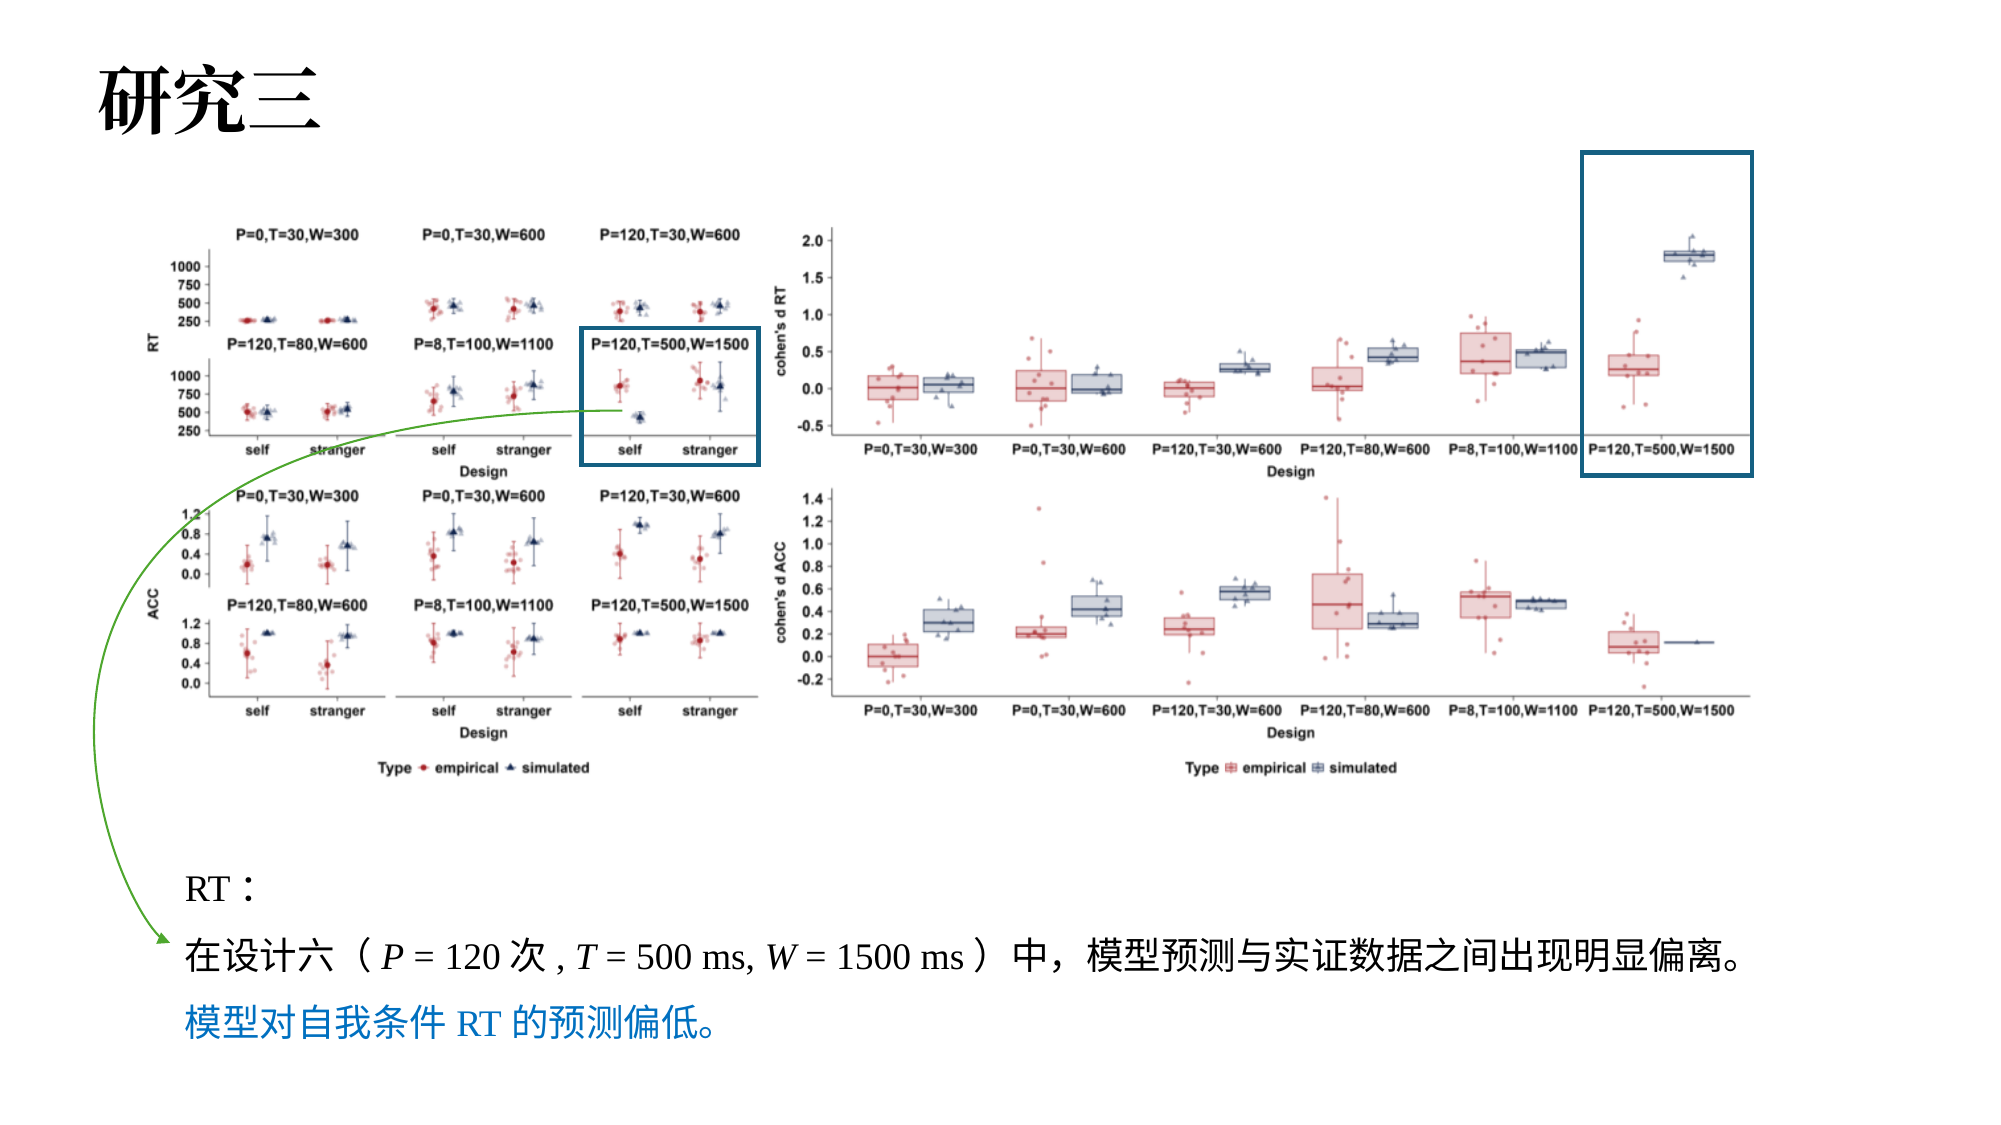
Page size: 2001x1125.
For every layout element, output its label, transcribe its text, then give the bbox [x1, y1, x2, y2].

text_box 研究三 [82, 46, 338, 152]
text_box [136, 454, 667, 897]
text_box RT： 在设计六（P = 120次, T = 500 ms, W = 1500 ms）中，模型预测与实证数据之间出现明显偏离。 模型对自我条件RT的预测偏低。 [170, 835, 1776, 1052]
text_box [109, 152, 1784, 835]
